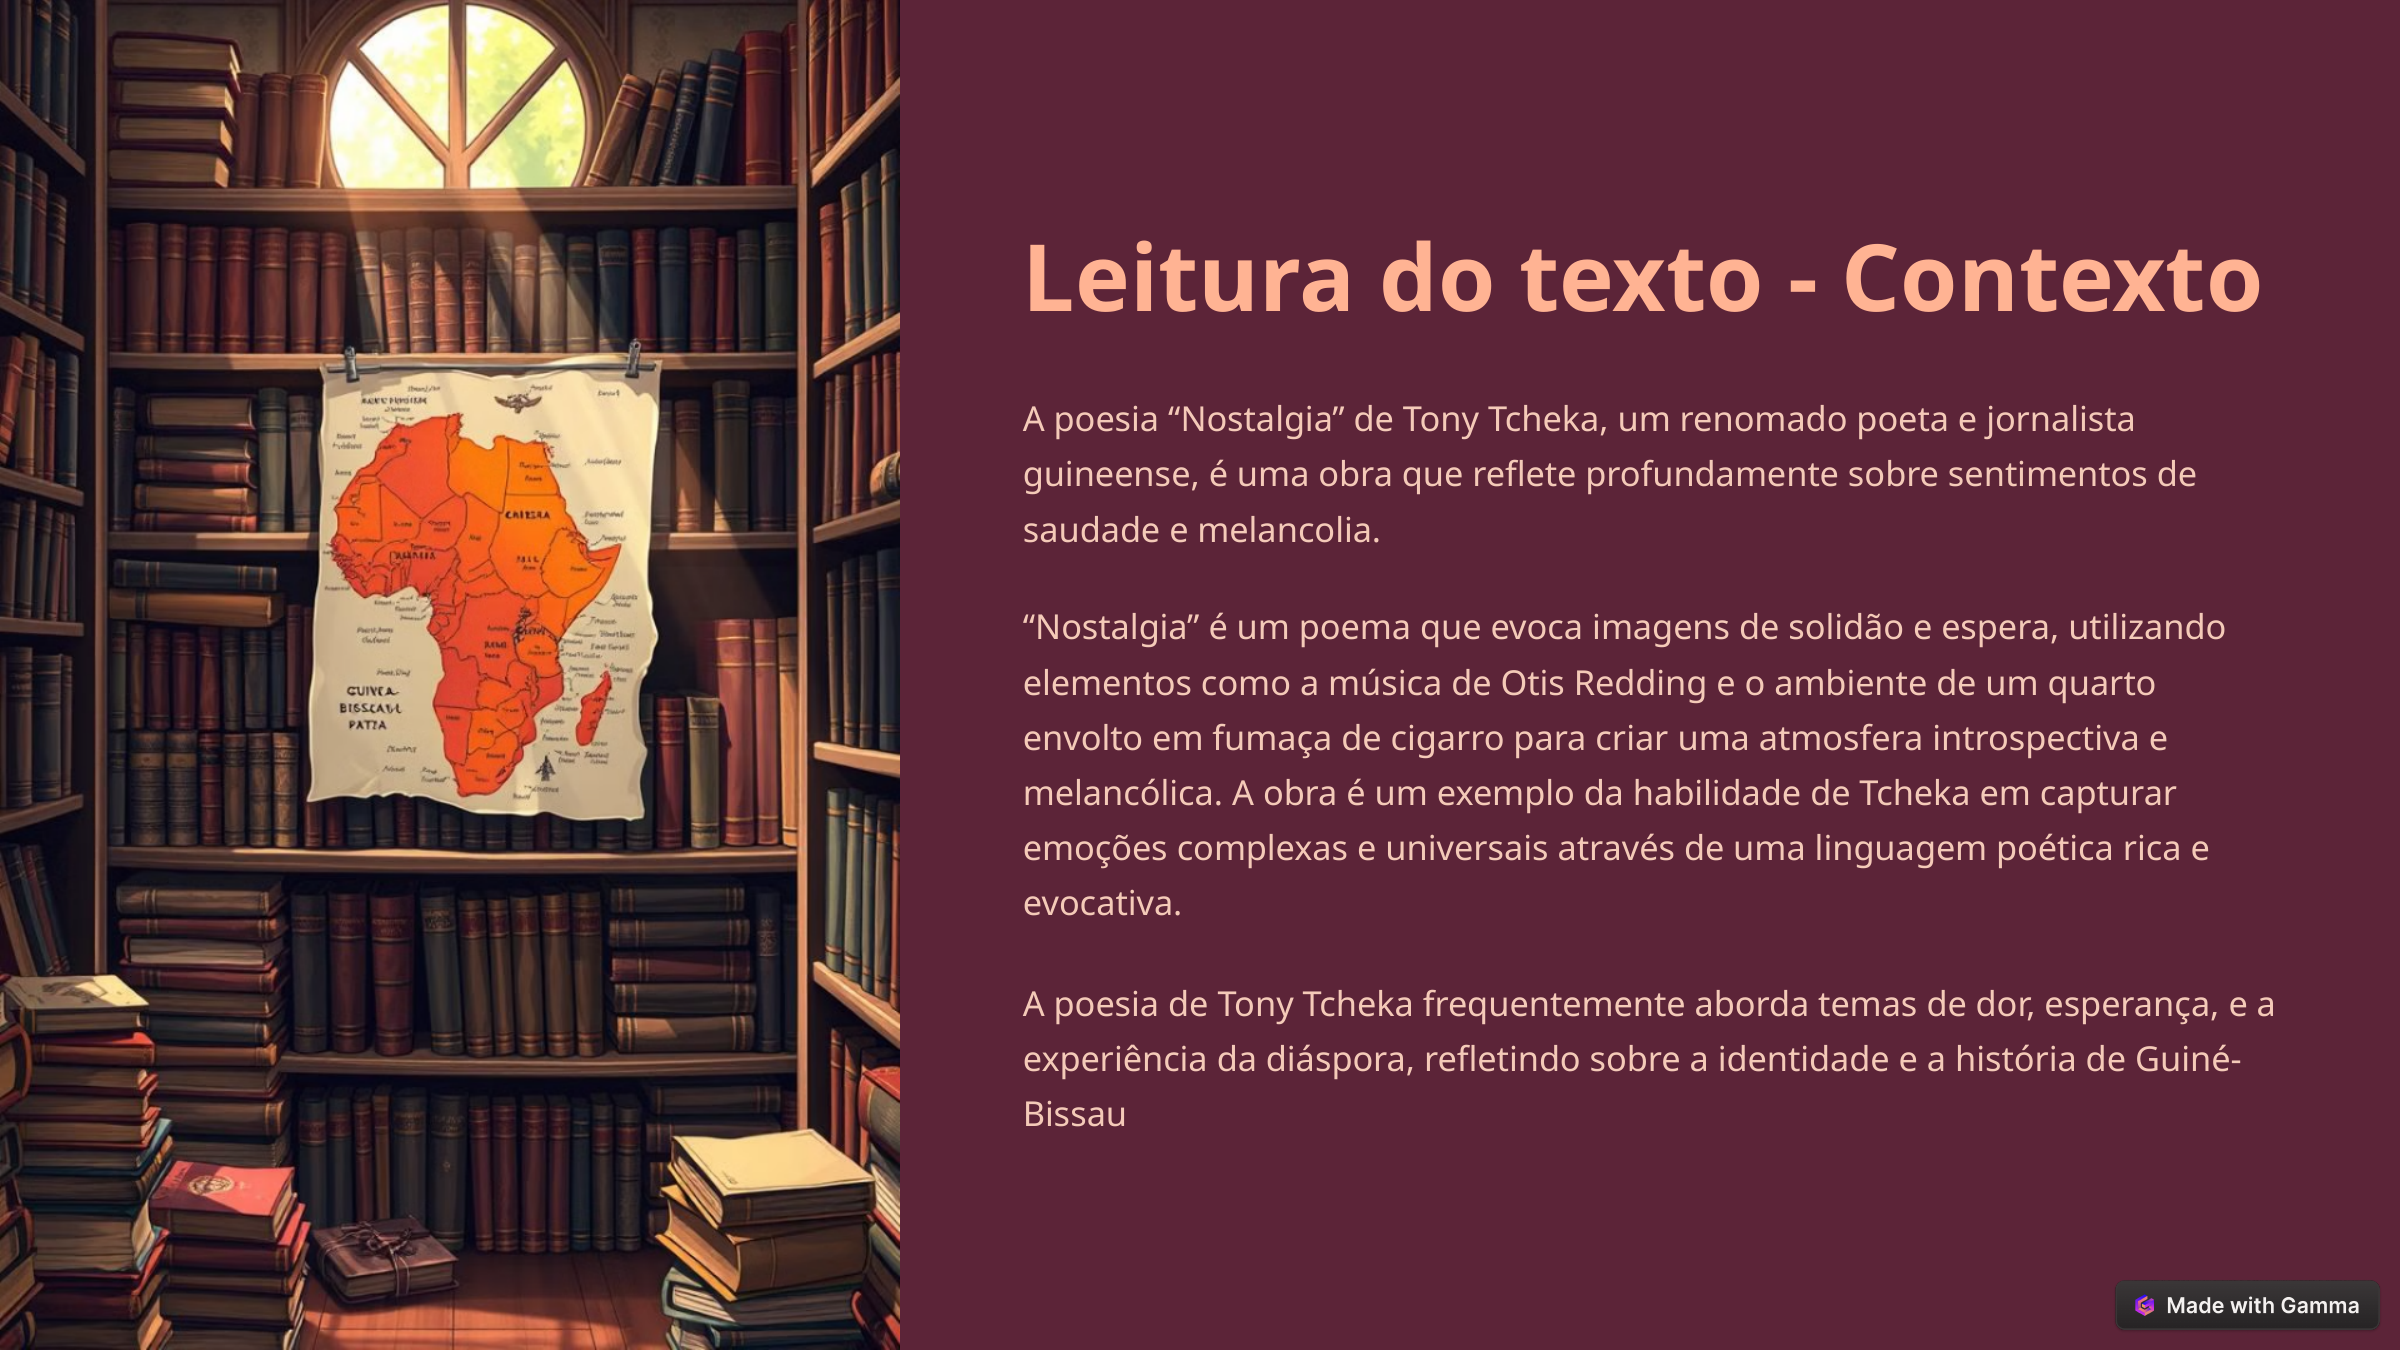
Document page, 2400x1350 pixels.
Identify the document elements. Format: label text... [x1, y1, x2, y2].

text_box A poesia “Nostalgia” de Tony Tcheka, um renomado poeta e jornalista guineense, é uma obra que reflete profundamente sobre sentimentos de saudade e melancolia. [1022, 383, 2277, 552]
text_box Leitura do texto - Contexto [1022, 213, 2235, 331]
picture [2106, 1271, 2389, 1339]
picture [0, 0, 900, 1350]
text_box A poesia de Tony Tcheka frequentemente aborda temas de dor, esperança, e a experiência da diáspora, refletindo sobre a identidade e a história de Guiné-Bissau [1022, 967, 2277, 1137]
text_box “Nostalgia” é um poema que evoca imagens de solidão e espera, utilizando elementos como a música de Otis Redding e o ambiente de um quarto envolto em fumaça de cigarro para criar uma atmosfera introspectiva e melancólica. A obra é um exemplo da habilidade de Tcheka em capturar emoções complexas e universais através de uma linguagem poética rica e evocativa. [1022, 591, 2277, 929]
